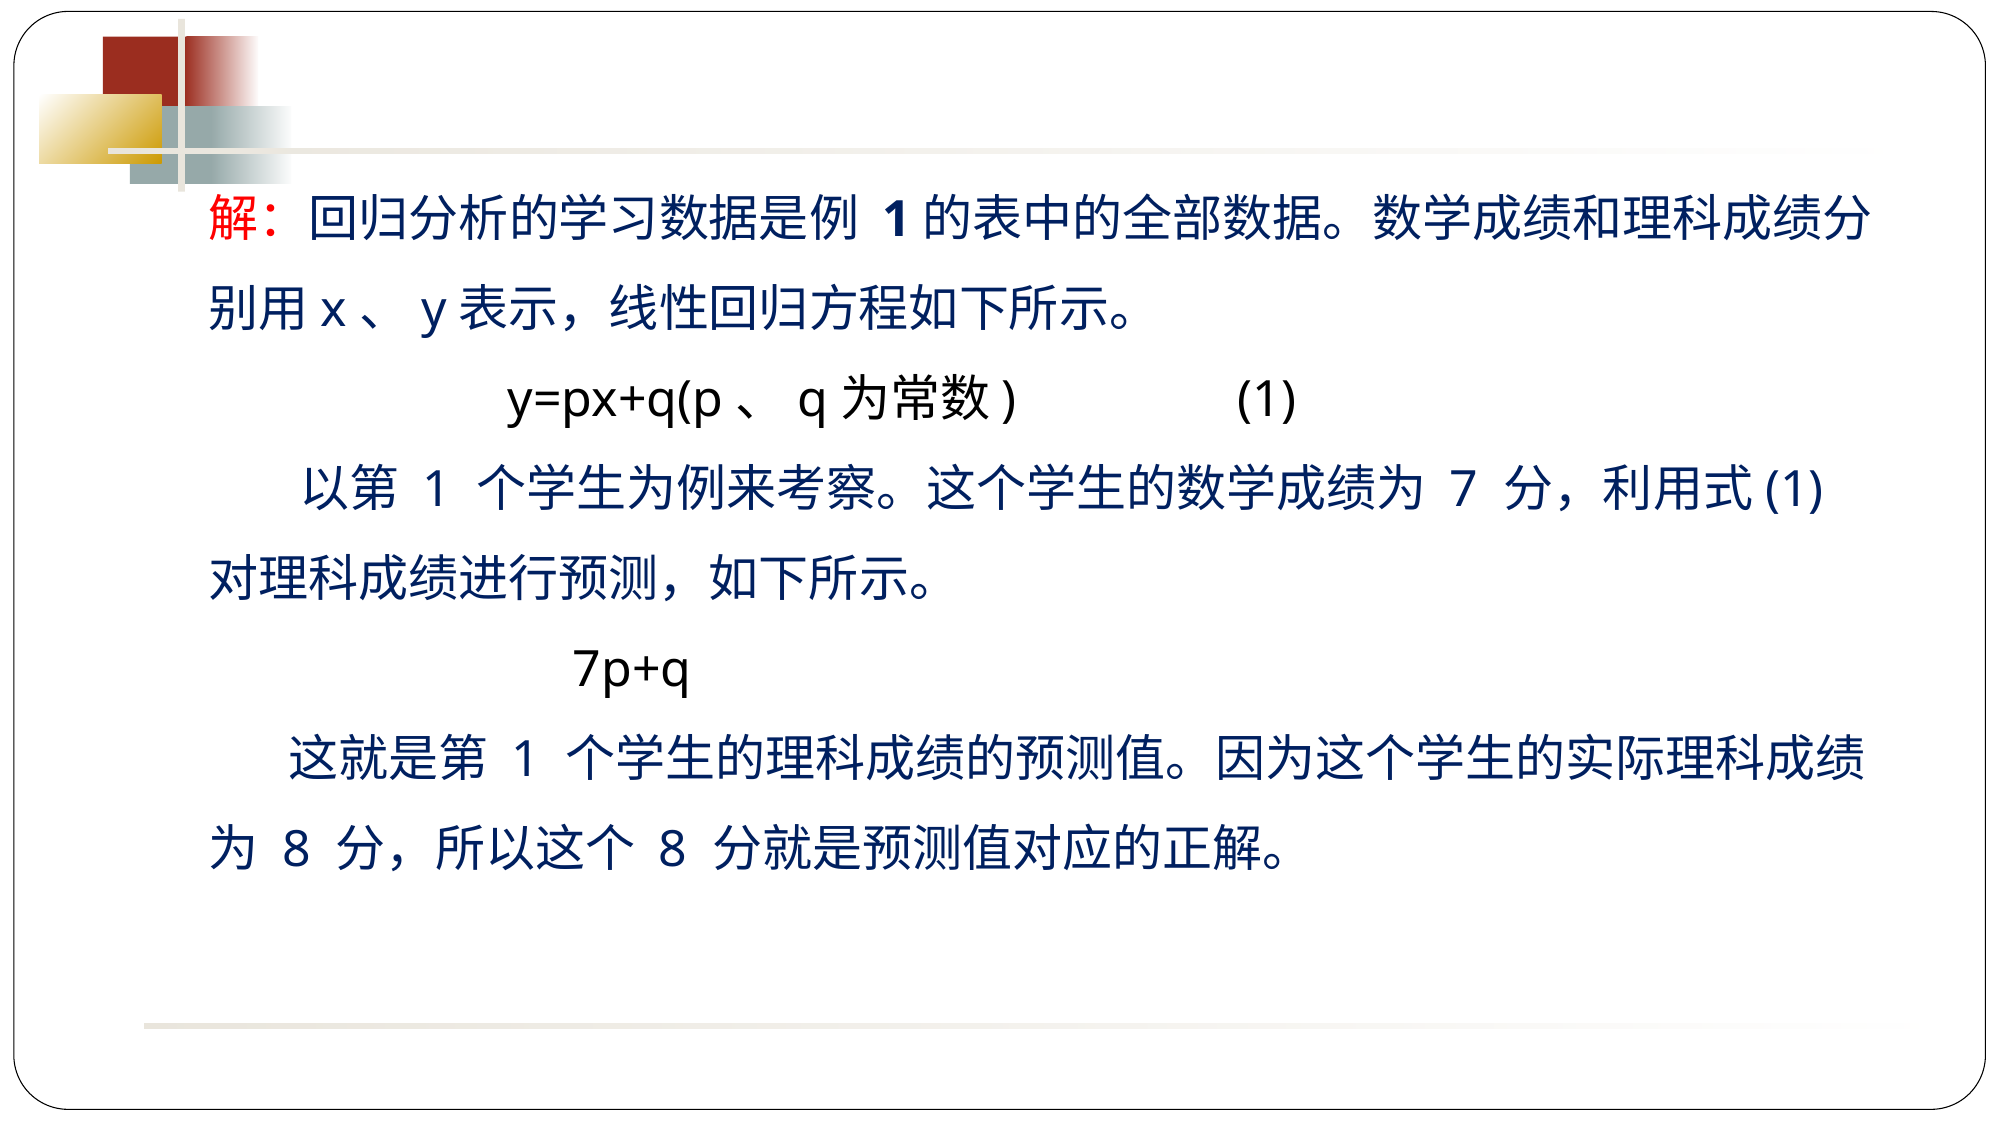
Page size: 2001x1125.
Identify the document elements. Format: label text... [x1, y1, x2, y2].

text_box 解：回归分析的学习数据是例 1的表中的全部数据。数学成绩和理科成绩分别用x、y表示，线性回归方程如下所示。 y=px+q(p、q为常数) (1) 以第 1 个学生为例来考察。这个学生的数学成绩为 7 分，利用式(1) 对理科成绩进行预测，如下所示。 7p+q 这就是第 1 个学生的理科成绩的预测值。因为这个学生的实际理科成绩为 8 分，所以这个 8 分就是预测值对应的正解。 [194, 148, 1907, 884]
